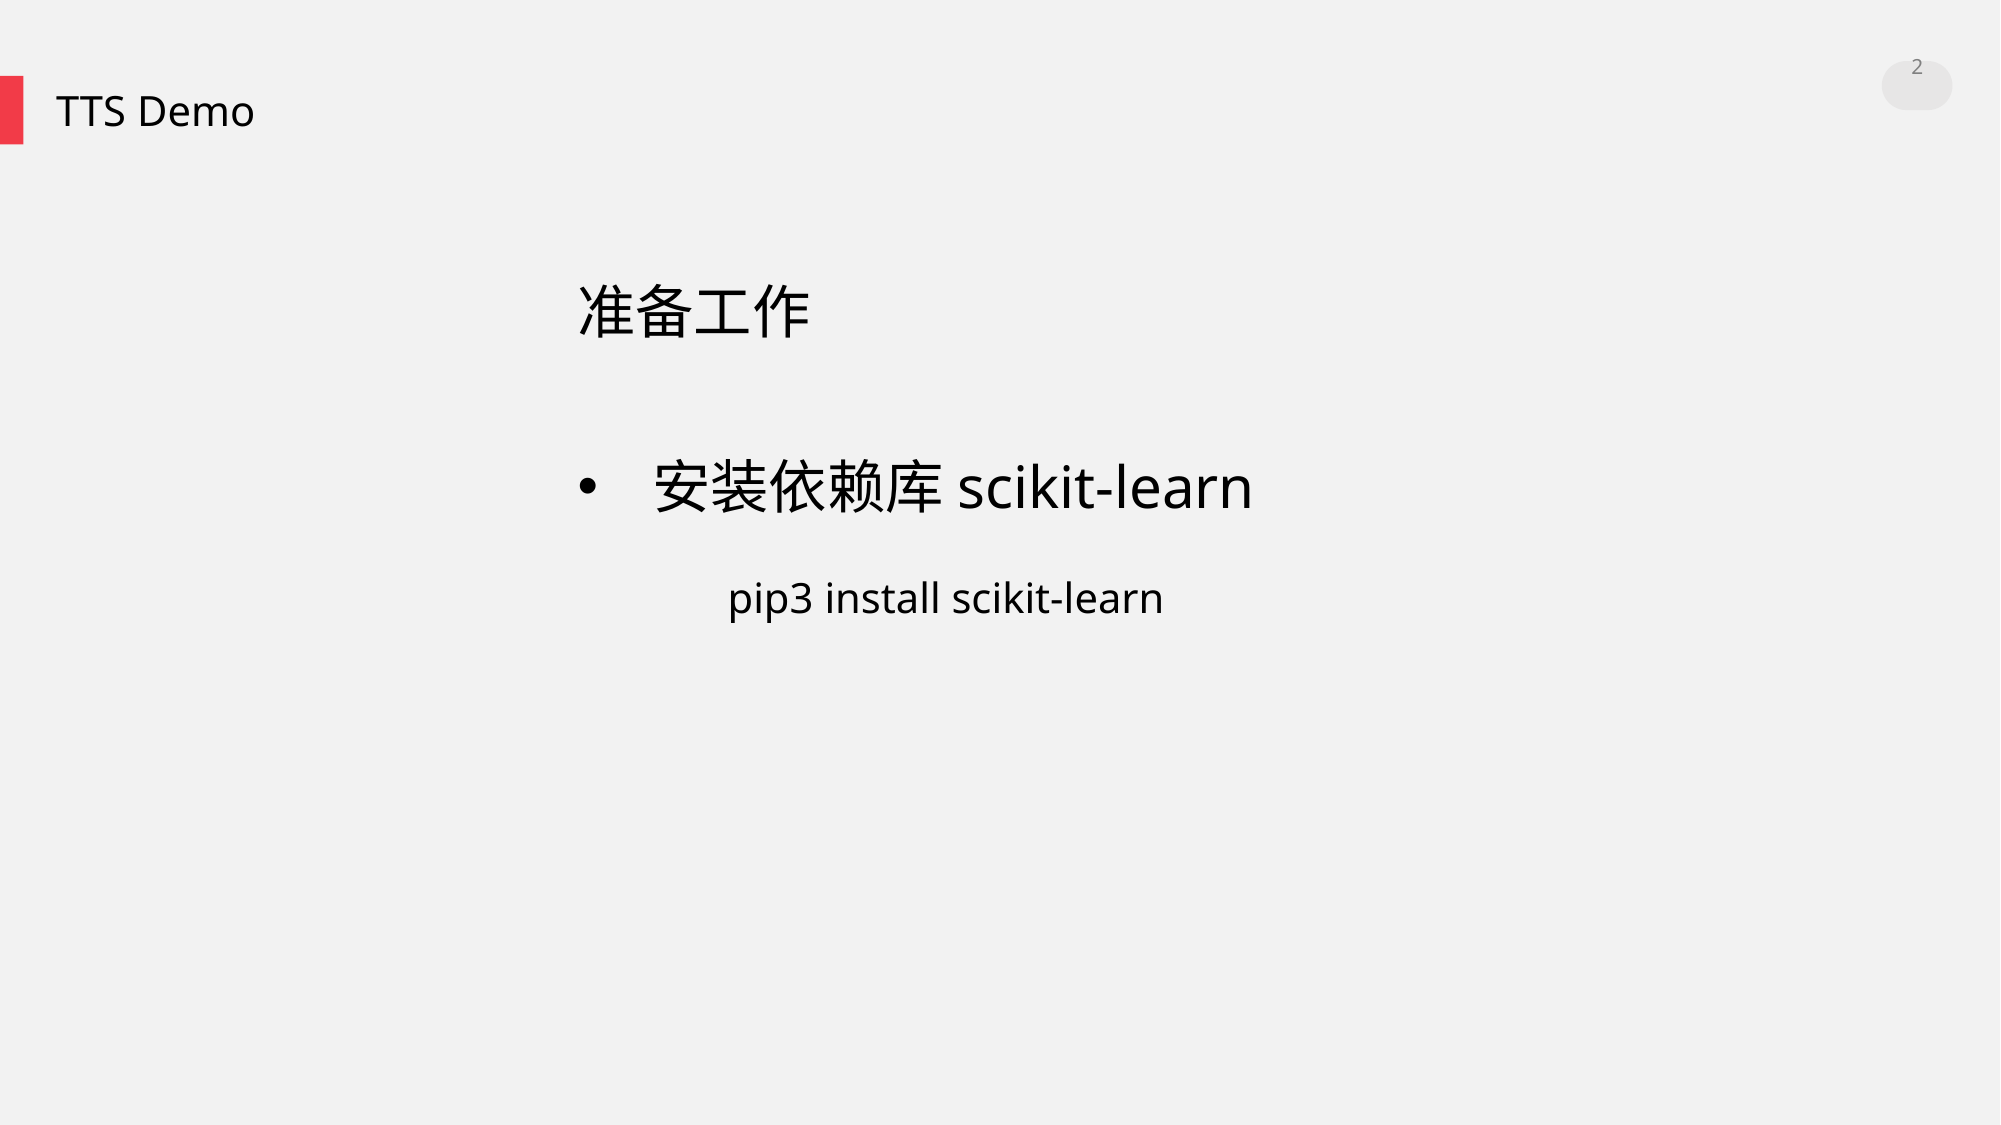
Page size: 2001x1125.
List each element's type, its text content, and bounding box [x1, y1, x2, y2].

text_box TTS Demo [41, 82, 668, 152]
slide_number 2 [1881, 53, 1953, 118]
text_box 准备工作 安装依赖库scikit-learn pip3 install scikit-learn [553, 258, 1491, 1044]
